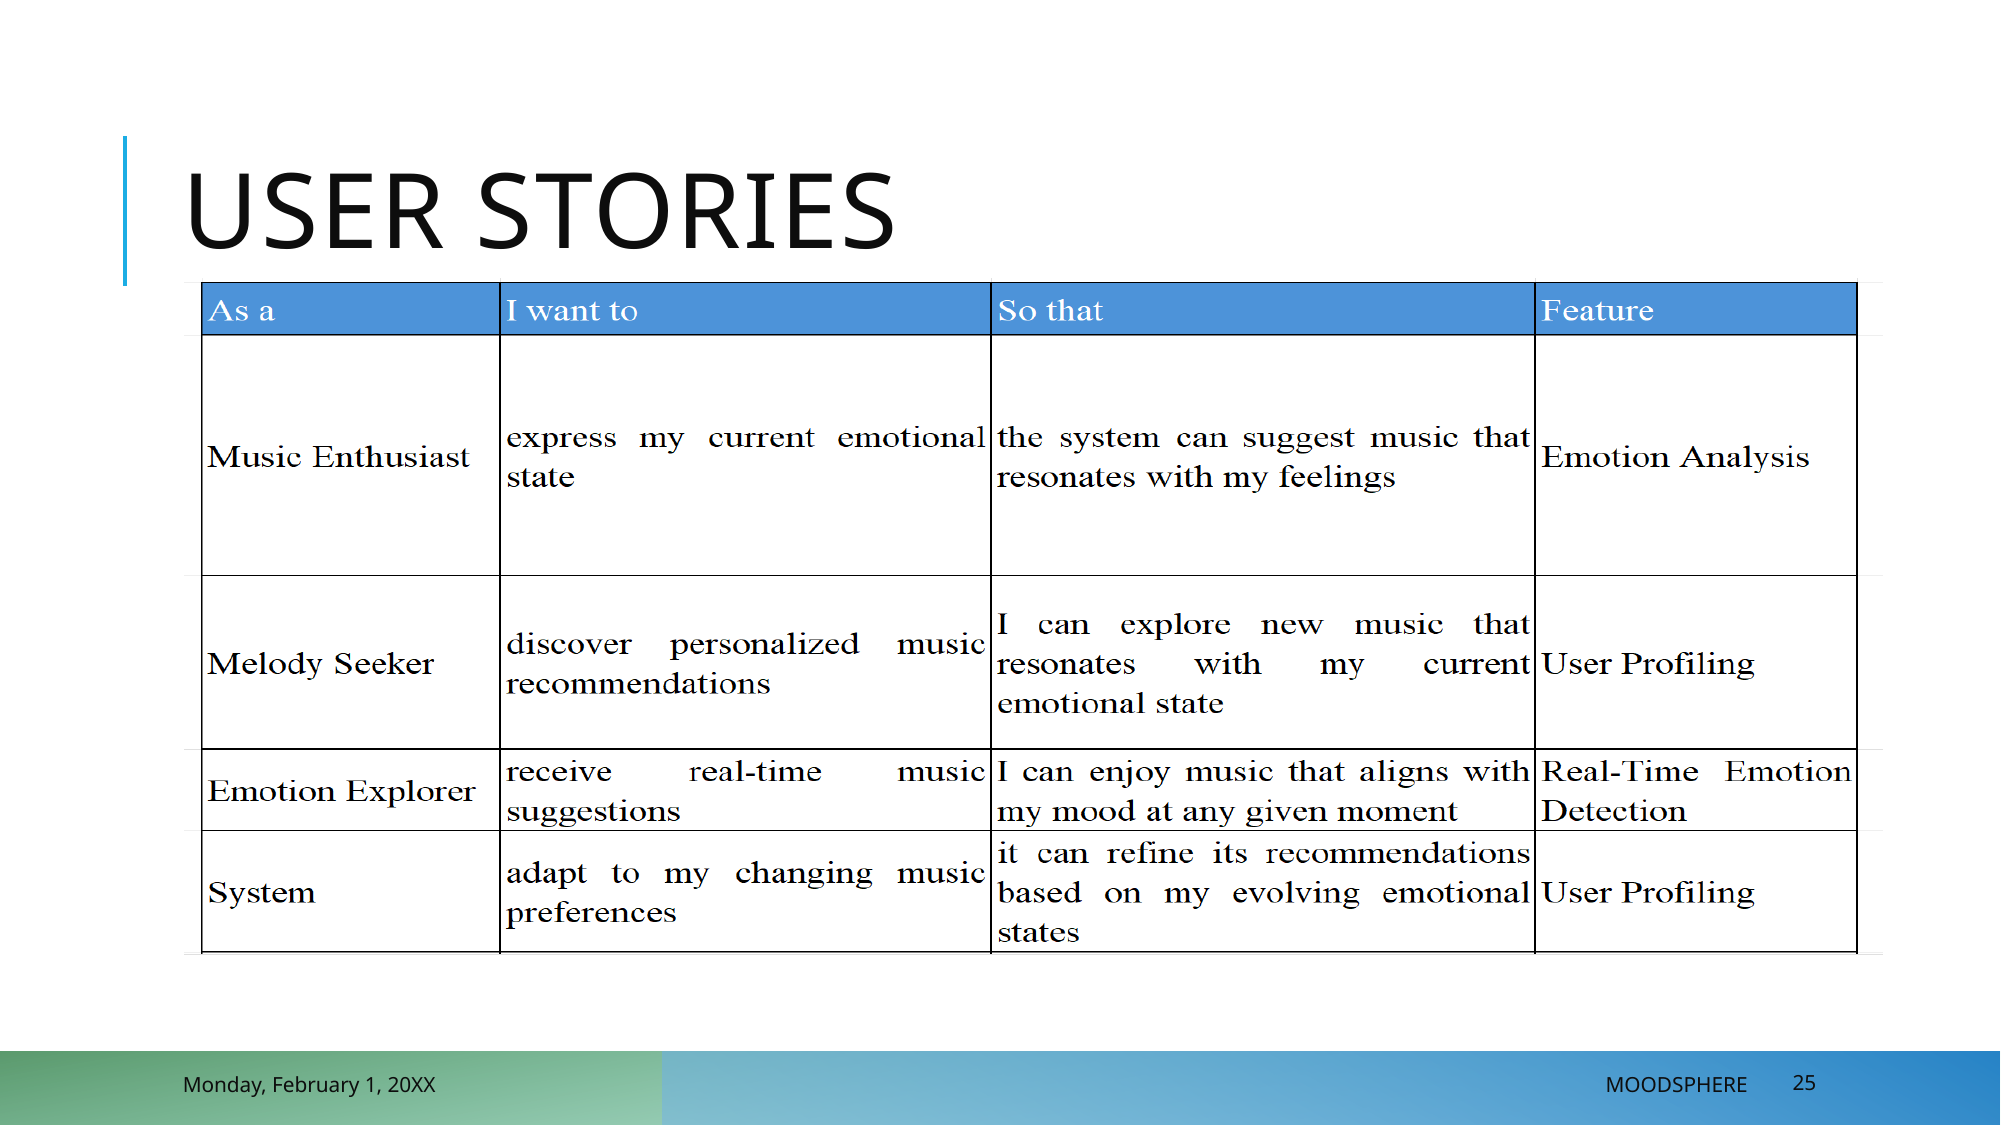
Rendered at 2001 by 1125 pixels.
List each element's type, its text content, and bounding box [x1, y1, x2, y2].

title User Stories [168, 96, 1763, 342]
picture [183, 278, 1884, 955]
footer MoodSphere [794, 1061, 1763, 1107]
slide_number 25 [1777, 1061, 1938, 1107]
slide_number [168, 1061, 522, 1107]
